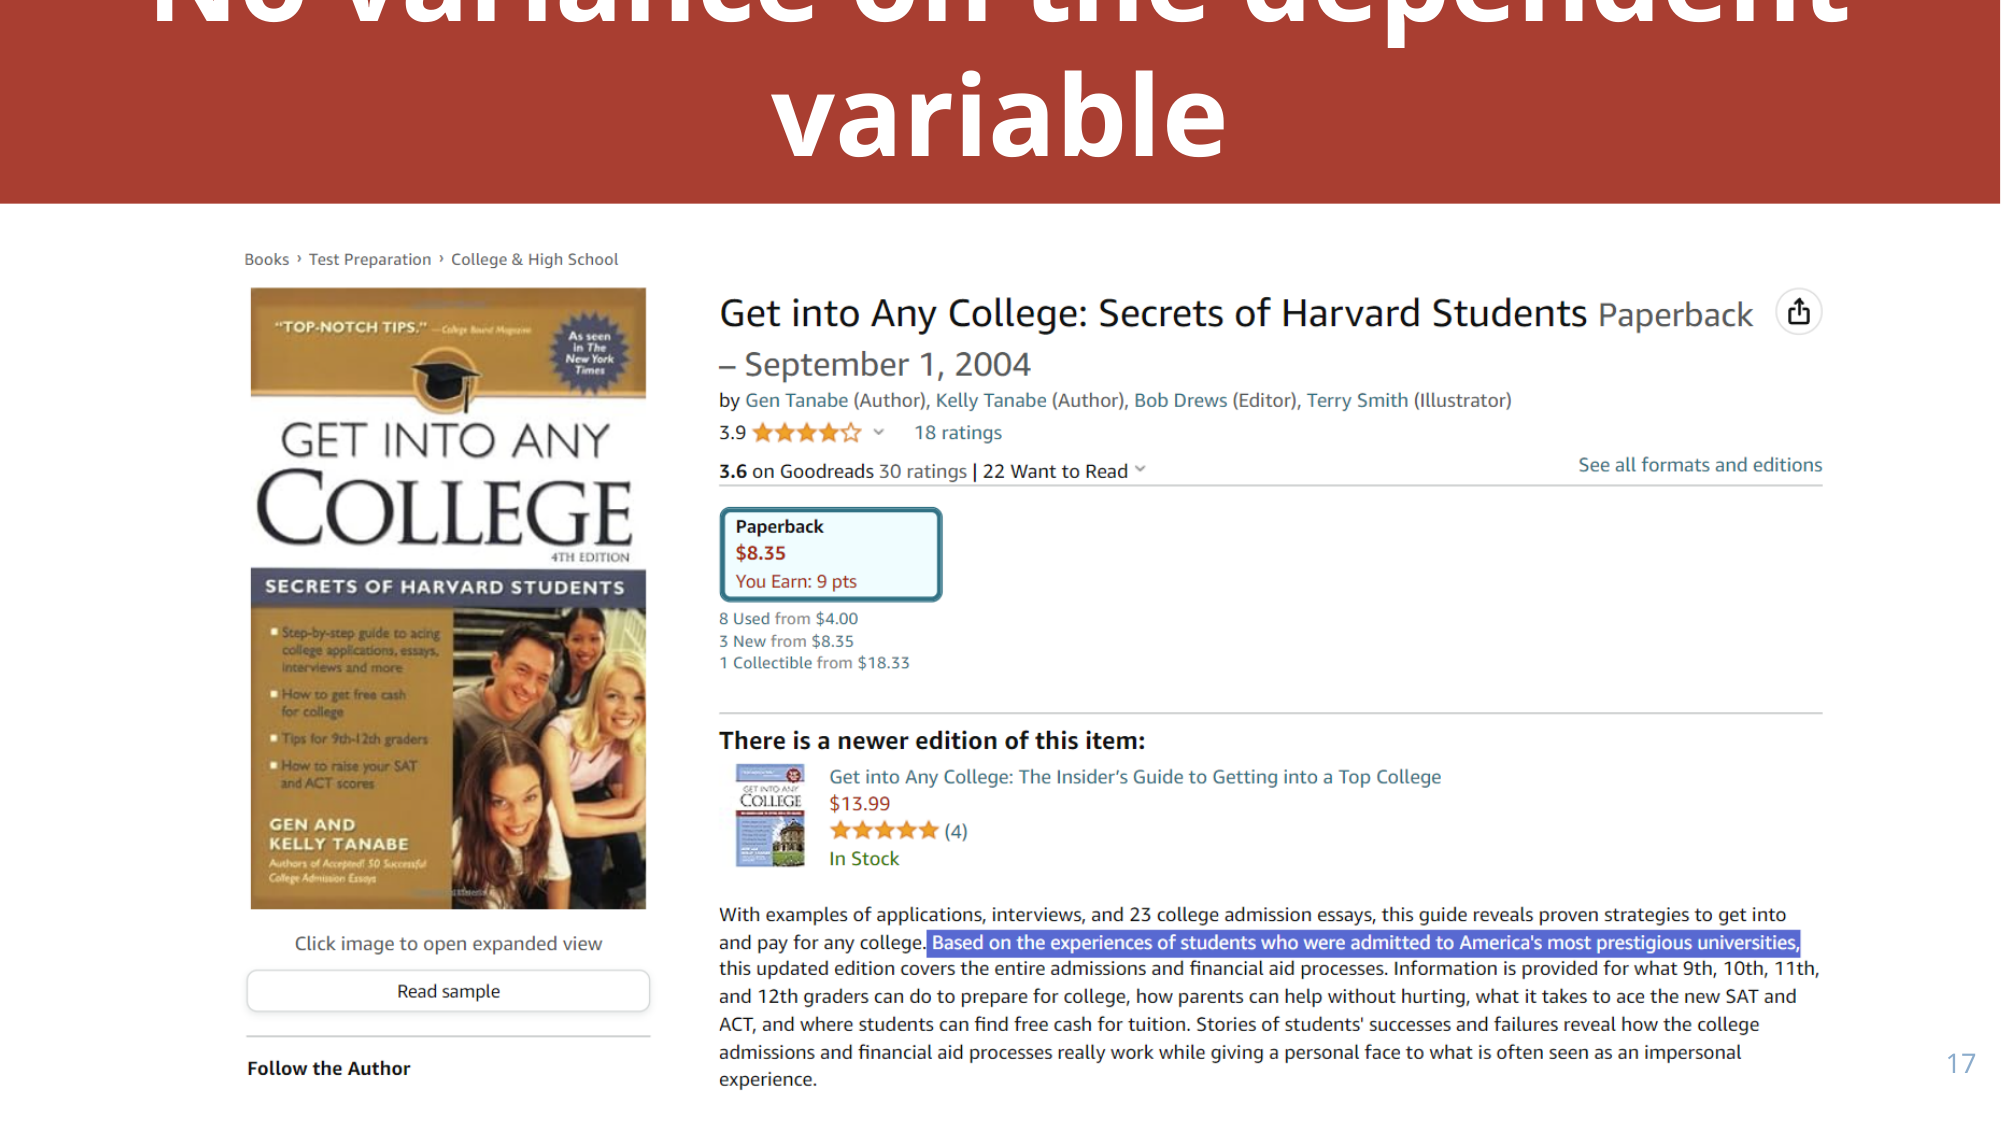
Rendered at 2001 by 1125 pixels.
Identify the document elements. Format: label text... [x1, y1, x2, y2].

title No variance on the dependent variable [0, 0, 2000, 187]
slide_number 16 [1871, 1038, 1992, 1125]
picture [223, 238, 1841, 1103]
